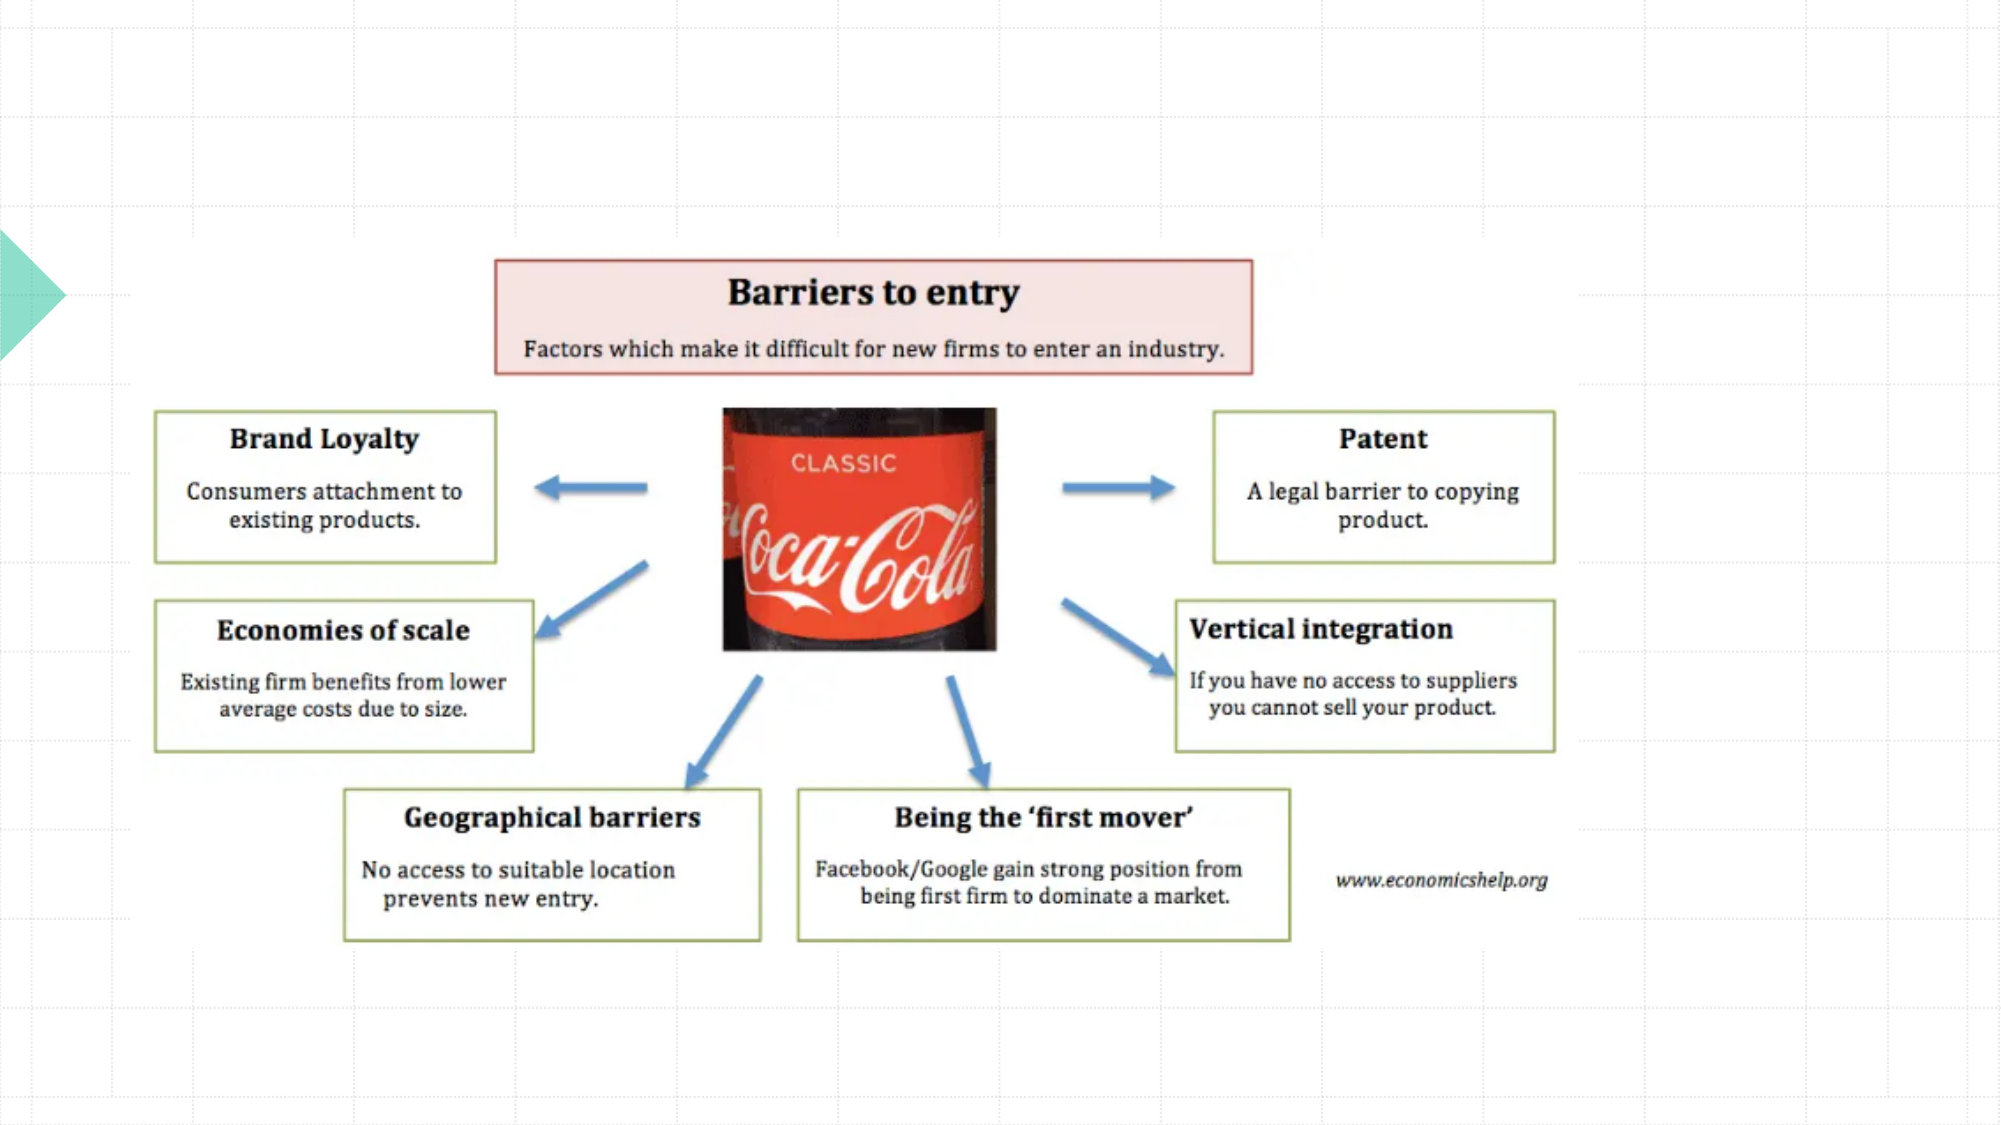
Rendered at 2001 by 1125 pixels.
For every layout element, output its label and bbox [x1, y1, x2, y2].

picture [131, 237, 1578, 948]
